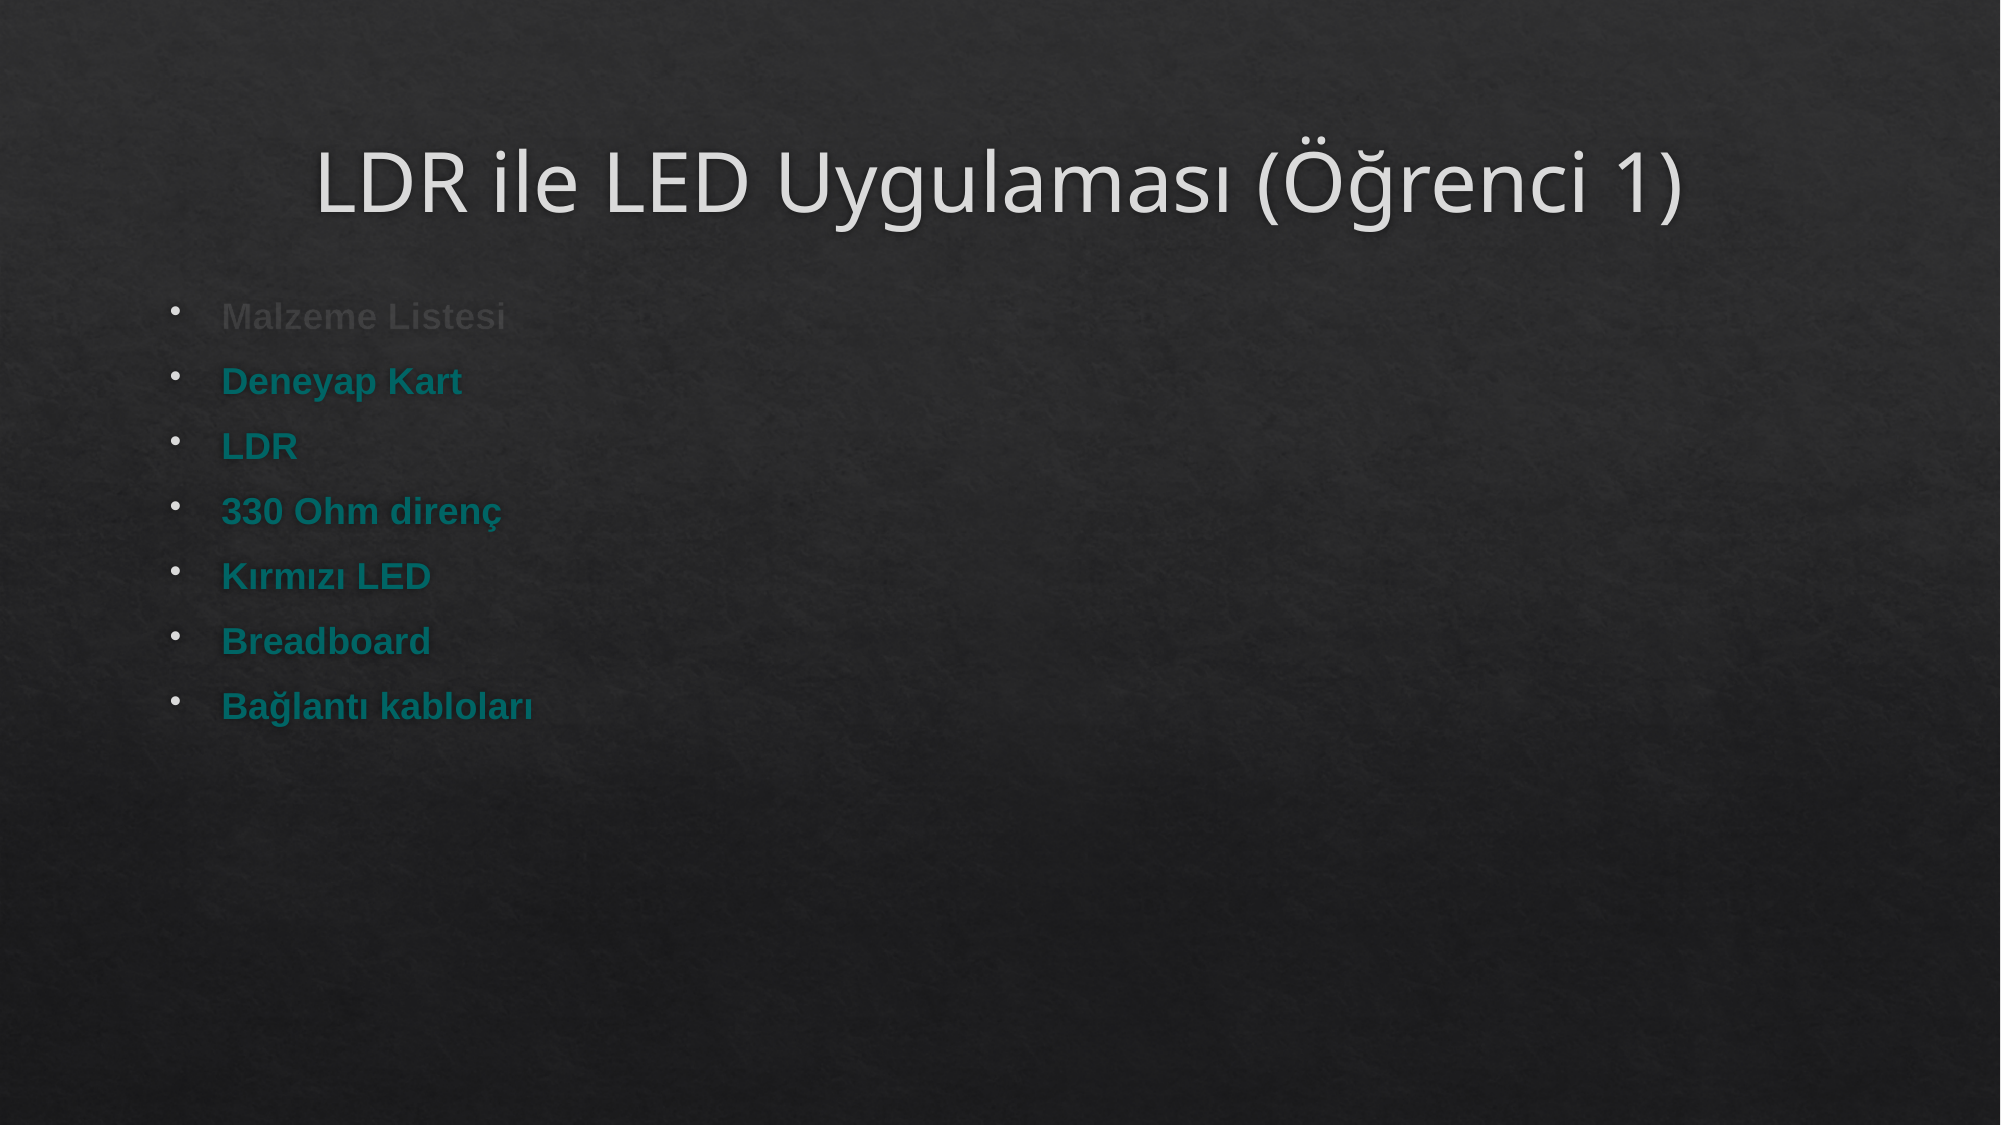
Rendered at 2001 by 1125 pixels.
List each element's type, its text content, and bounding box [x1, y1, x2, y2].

title LDR ile LED Uygulaması (Öğrenci 1) [149, 99, 1849, 260]
list Malzeme Listesi Deneyap Kart LDR 330 Ohm direnç Kırmızı LED Breadboard Bağlantı kabloları [149, 284, 1849, 950]
